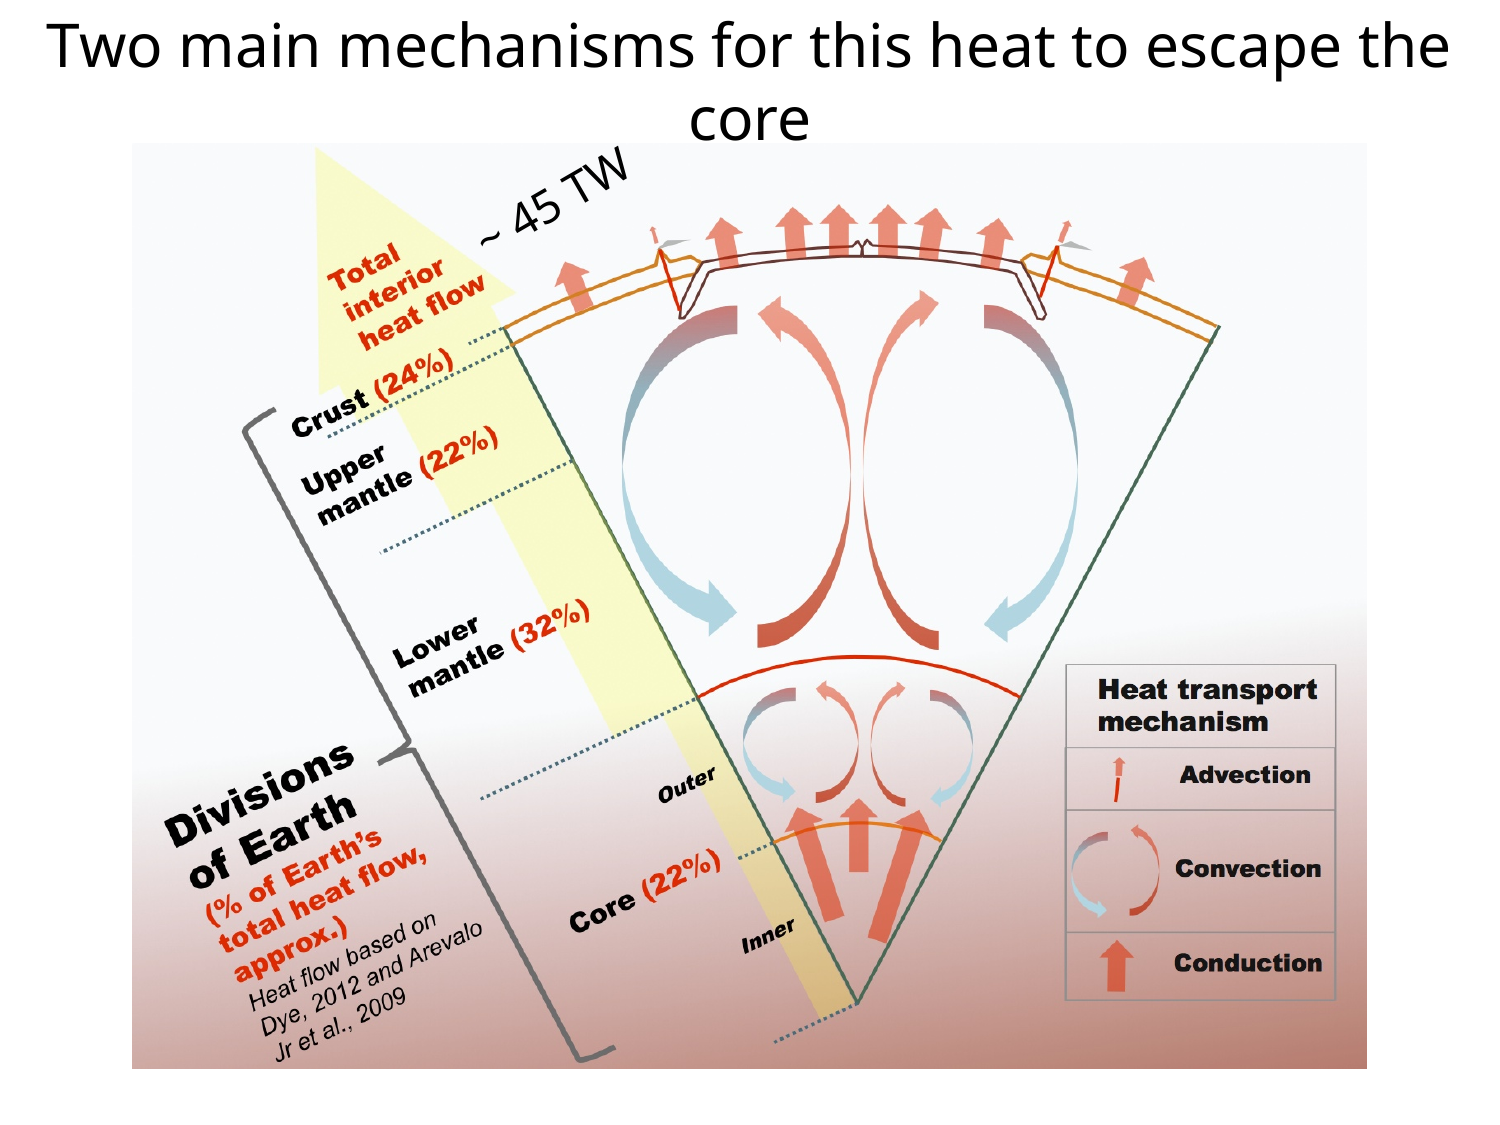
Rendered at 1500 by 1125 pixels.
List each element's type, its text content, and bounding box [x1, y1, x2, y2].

text_box Two main mechanisms for this heat to escape the core [0, 0, 828, 160]
text_box ~ 45 TW [583, 0, 996, 143]
picture [132, 143, 1367, 1069]
text_box Two main mechanisms for this heat to escape the core [750, 0, 1500, 160]
